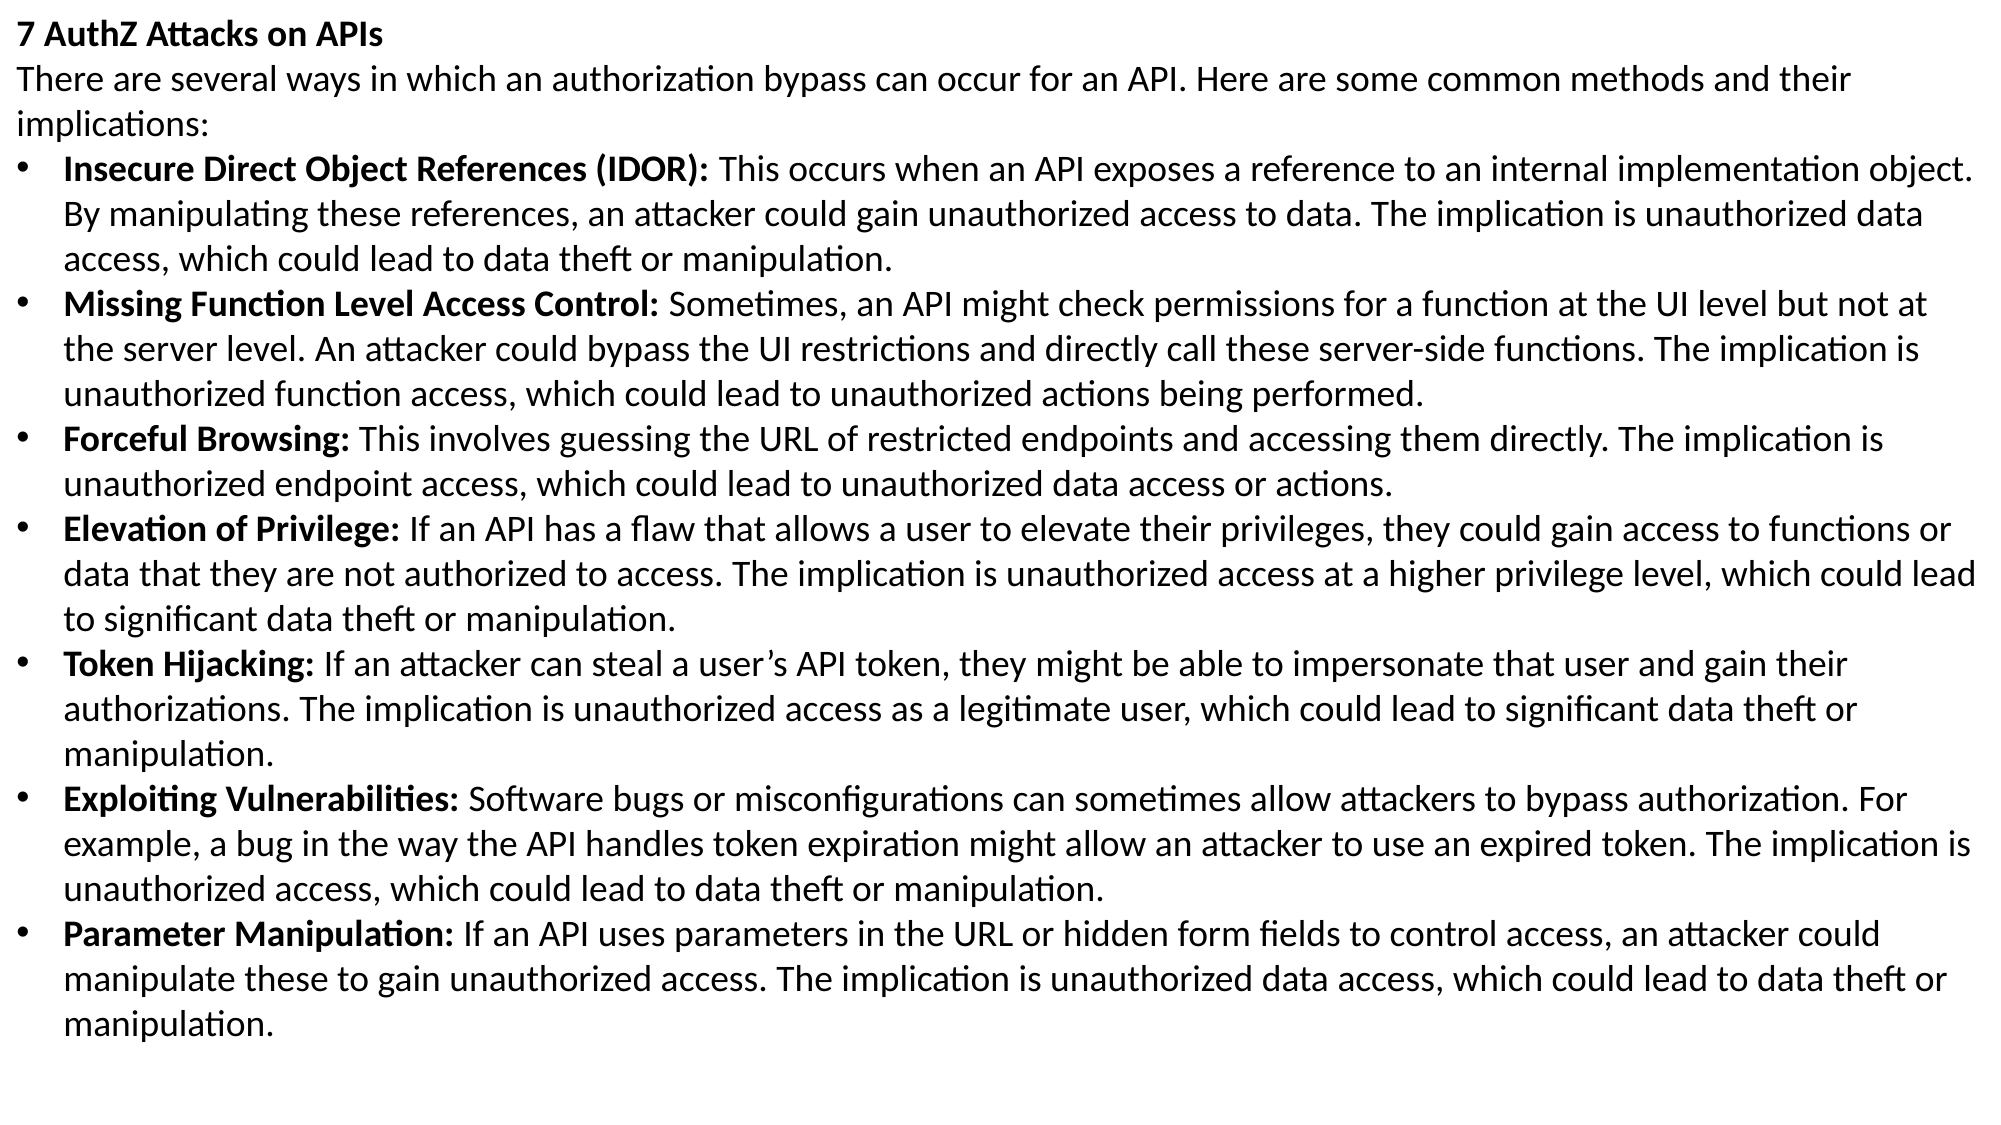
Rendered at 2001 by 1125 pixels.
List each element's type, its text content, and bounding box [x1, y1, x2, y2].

text_box 7 AuthZ Attacks on APIs There are several ways in which an authorization bypass can occur for an API. Here are some common methods and their implications: Insecure Direct Object References (IDOR): This occurs when an API exposes a reference to an internal implementation object. By manipulating these references, an attacker could gain unauthorized access to data. The implication is unauthorized data access, which could lead to data theft or manipulation. Missing Function Level Access Control: Sometimes, an API might check permissions for a function at the UI level but not at the server level. An attacker could bypass the UI restrictions and directly call these server-side functions. The implication is unauthorized function access, which could lead to unauthorized actions being performed. Forceful Browsing: This involves guessing the URL of restricted endpoints and accessing them directly. The implication is unauthorized endpoint access, which could lead to unauthorized data access or actions. Elevation of Privilege: If an API has a flaw that allows a user to elevate their privileges, they could gain access to functions or data that they are not authorized to access. The implication is unauthorized access at a higher privilege level, which could lead to significant data theft or manipulation. Token Hijacking: If an attacker can steal a user’s API token, they might be able to impersonate that user and gain their authorizations. The implication is unauthorized access as a legitimate user, which could lead to significant data theft or manipulation. Exploiting Vulnerabilities: Software bugs or misconfigurations can sometimes allow attackers to bypass authorization. For example, a bug in the way the API handles token expiration might allow an attacker to use an expired token. The implication is unauthorized access, which could lead to data theft or manipulation. Parameter Manipulation: If an API uses parameters in the URL or hidden form fields to control access, an attacker could manipulate these to gain unauthorized access. The implication is unauthorized data access, which could lead to data theft or manipulation. [1, 1, 2000, 1097]
